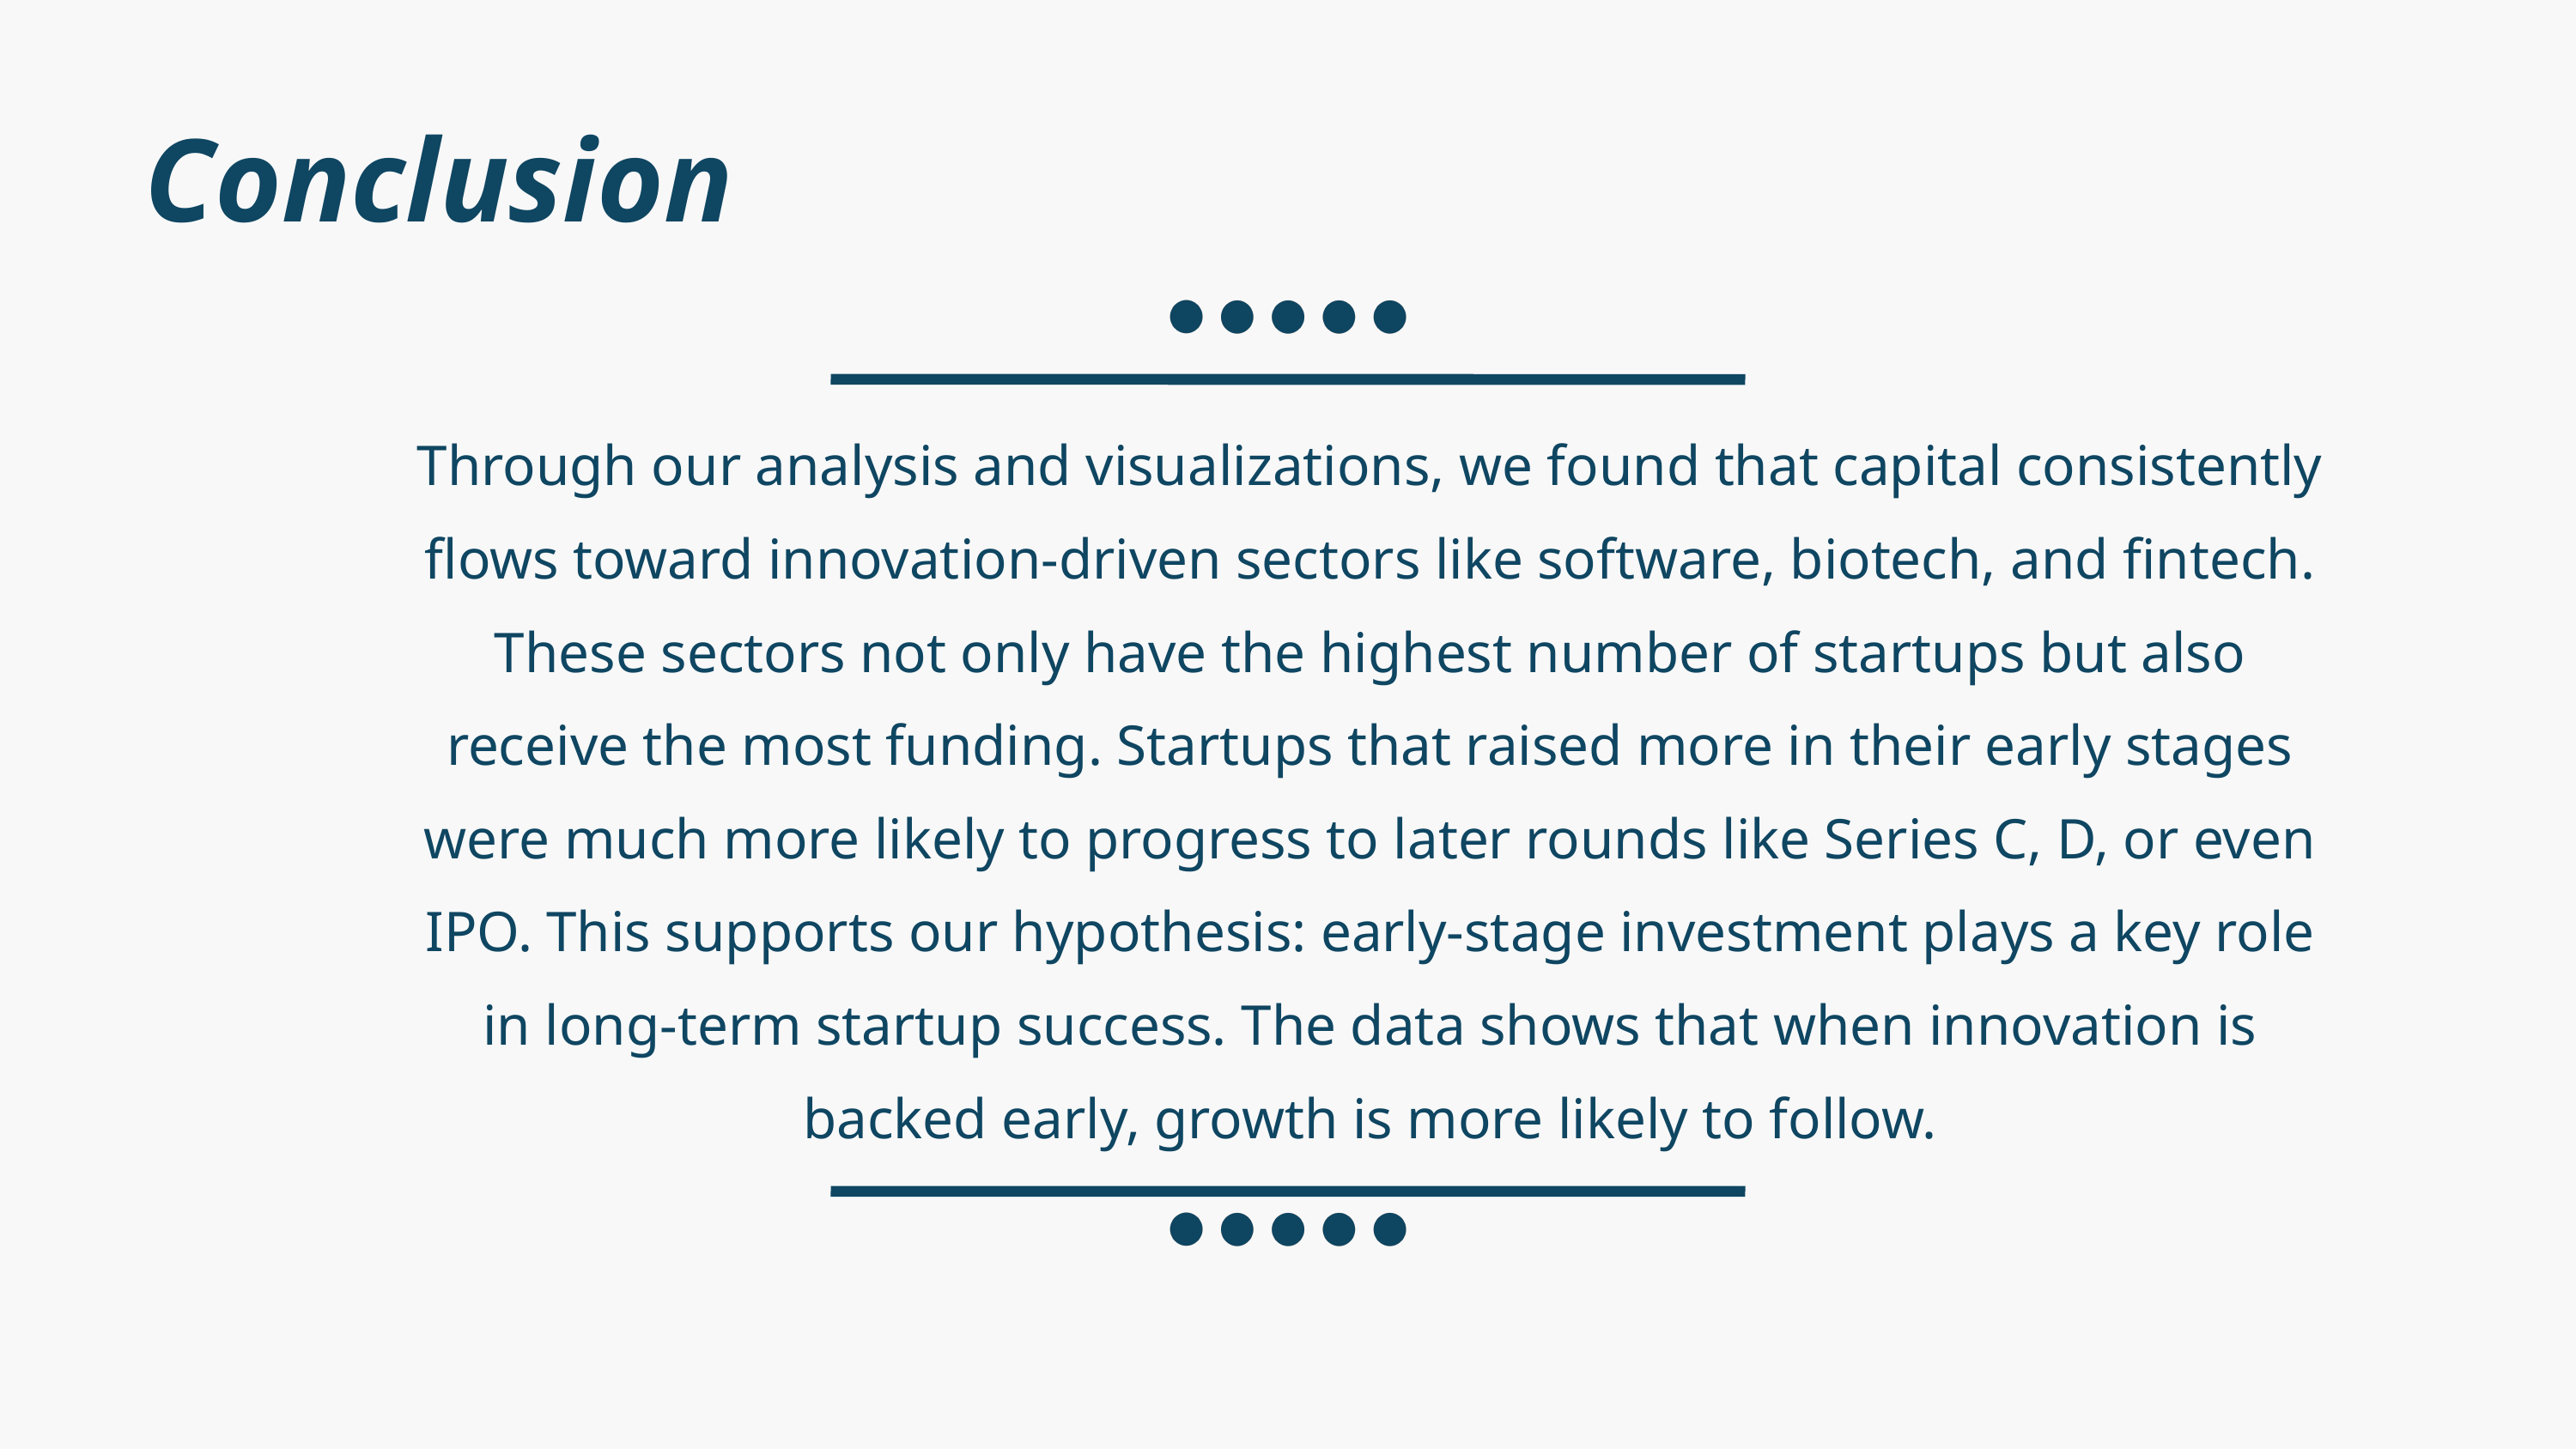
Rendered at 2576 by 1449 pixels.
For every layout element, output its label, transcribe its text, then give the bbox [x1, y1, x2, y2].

text_box [1170, 1211, 1406, 1247]
text_box Through our analysis and visualizations, we found that capital consistently flows toward innovation-driven sectors like software, biotech, and fintech. These sectors not only have the highest number of startups but also receive the most funding. Startups that raised more in their early stages were much more likely to progress to later rounds like Series C, D, or even IPO. This supports our hypothesis: early-stage investment plays a key role in long-term startup success. The data shows that when innovation is backed early, growth is more likely to follow. [410, 403, 2330, 1149]
text_box [1170, 299, 1406, 335]
text_box Conclusion [144, 84, 1770, 246]
